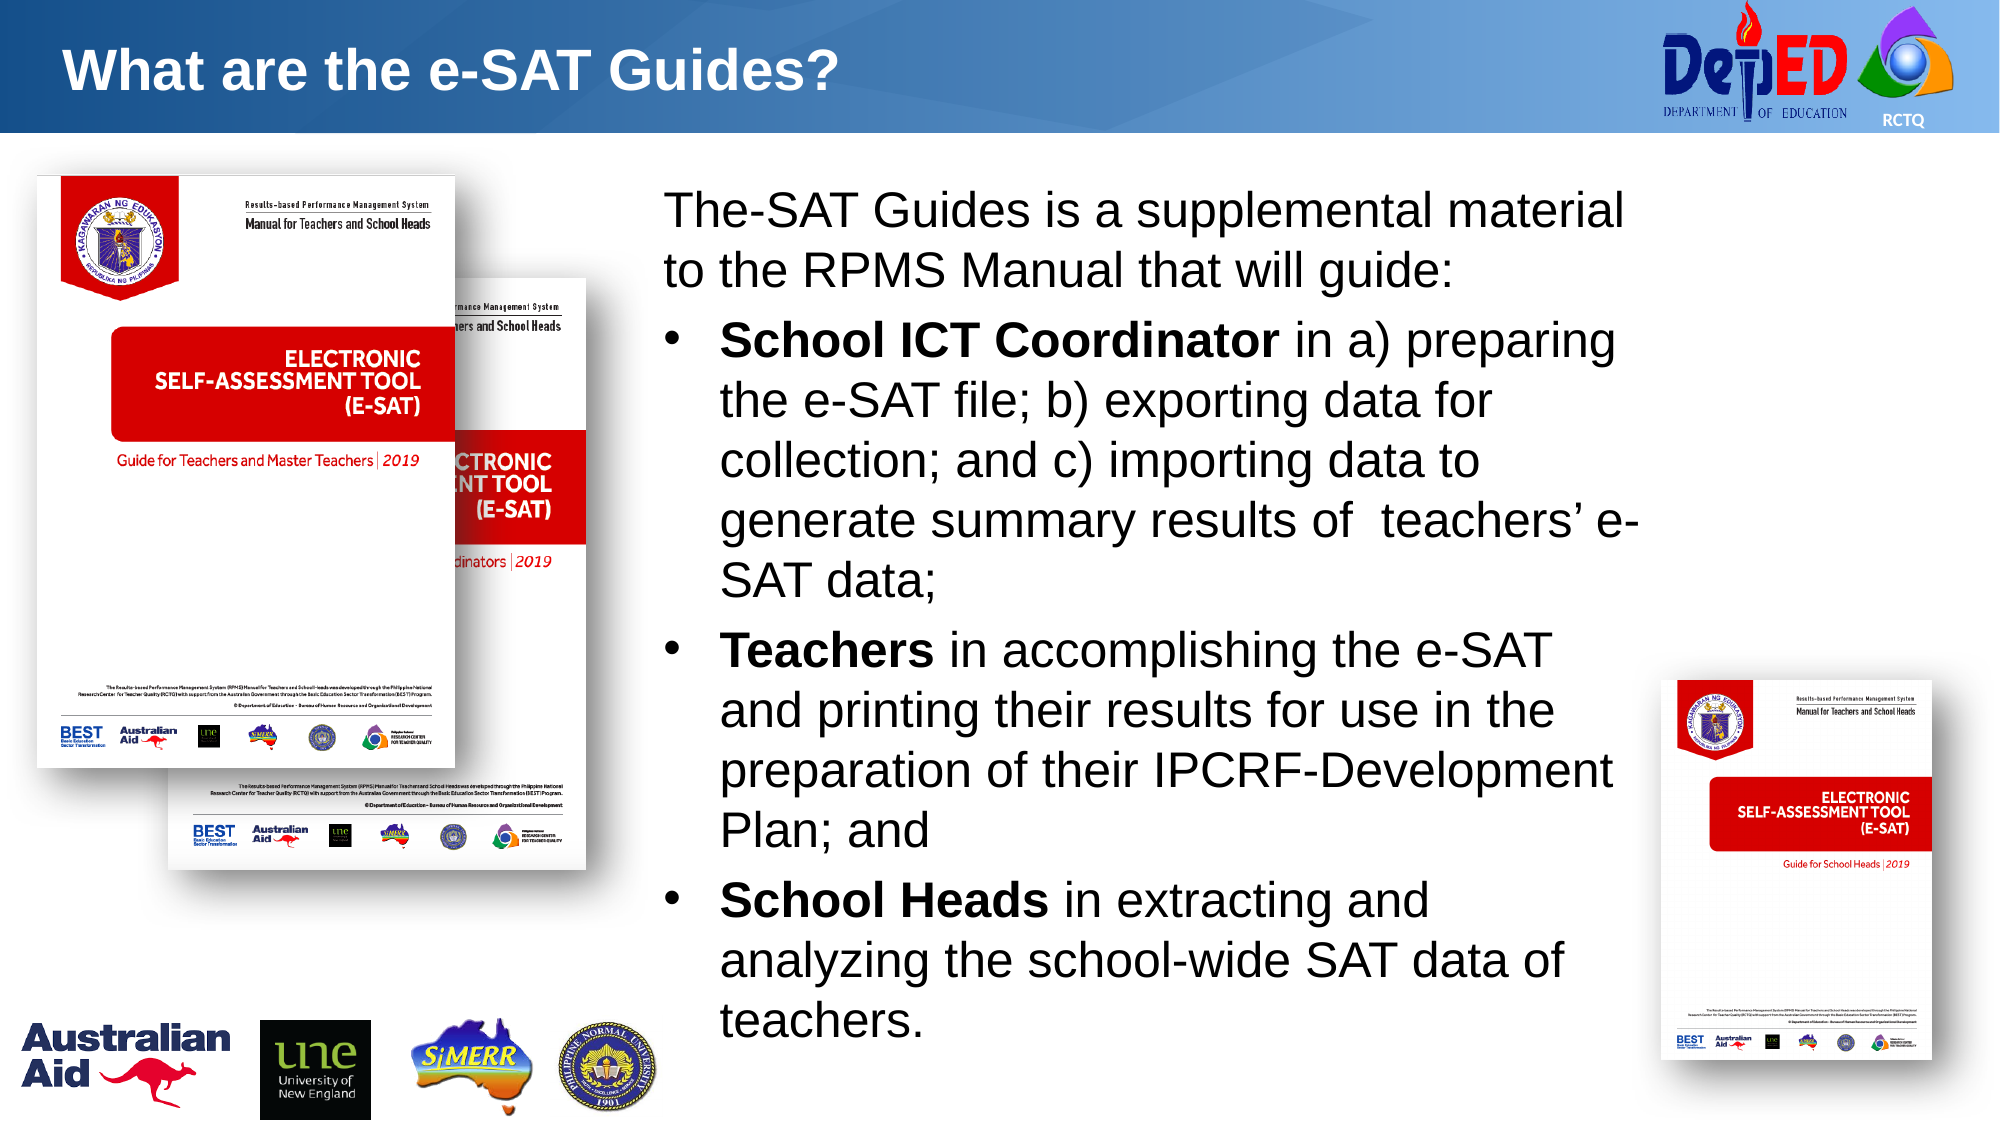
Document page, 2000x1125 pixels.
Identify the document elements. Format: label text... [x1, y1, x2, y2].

picture [36, 174, 587, 870]
picture [1663, 0, 1847, 122]
picture [1854, 3, 1958, 100]
list The-SAT Guides is a supplemental material to the RPMS Manual that will guide: School ICT Coordinator in a) preparing the e-SAT file; b) exporting data for collection; and c) importing data to generate summary results of teachers’ e-SAT data; Teachers in accomplishing the e-SAT and printing their results for use in the preparation of their IPCRF-Development Plan; and School Heads in extracting and analyzing the school-wide SAT data of teachers. [648, 169, 1660, 902]
picture [260, 1020, 371, 1120]
text_box What are the e-SAT Guides? [47, 24, 1594, 109]
picture [391, 994, 663, 1125]
picture [1661, 679, 1933, 1060]
picture [21, 1023, 230, 1108]
